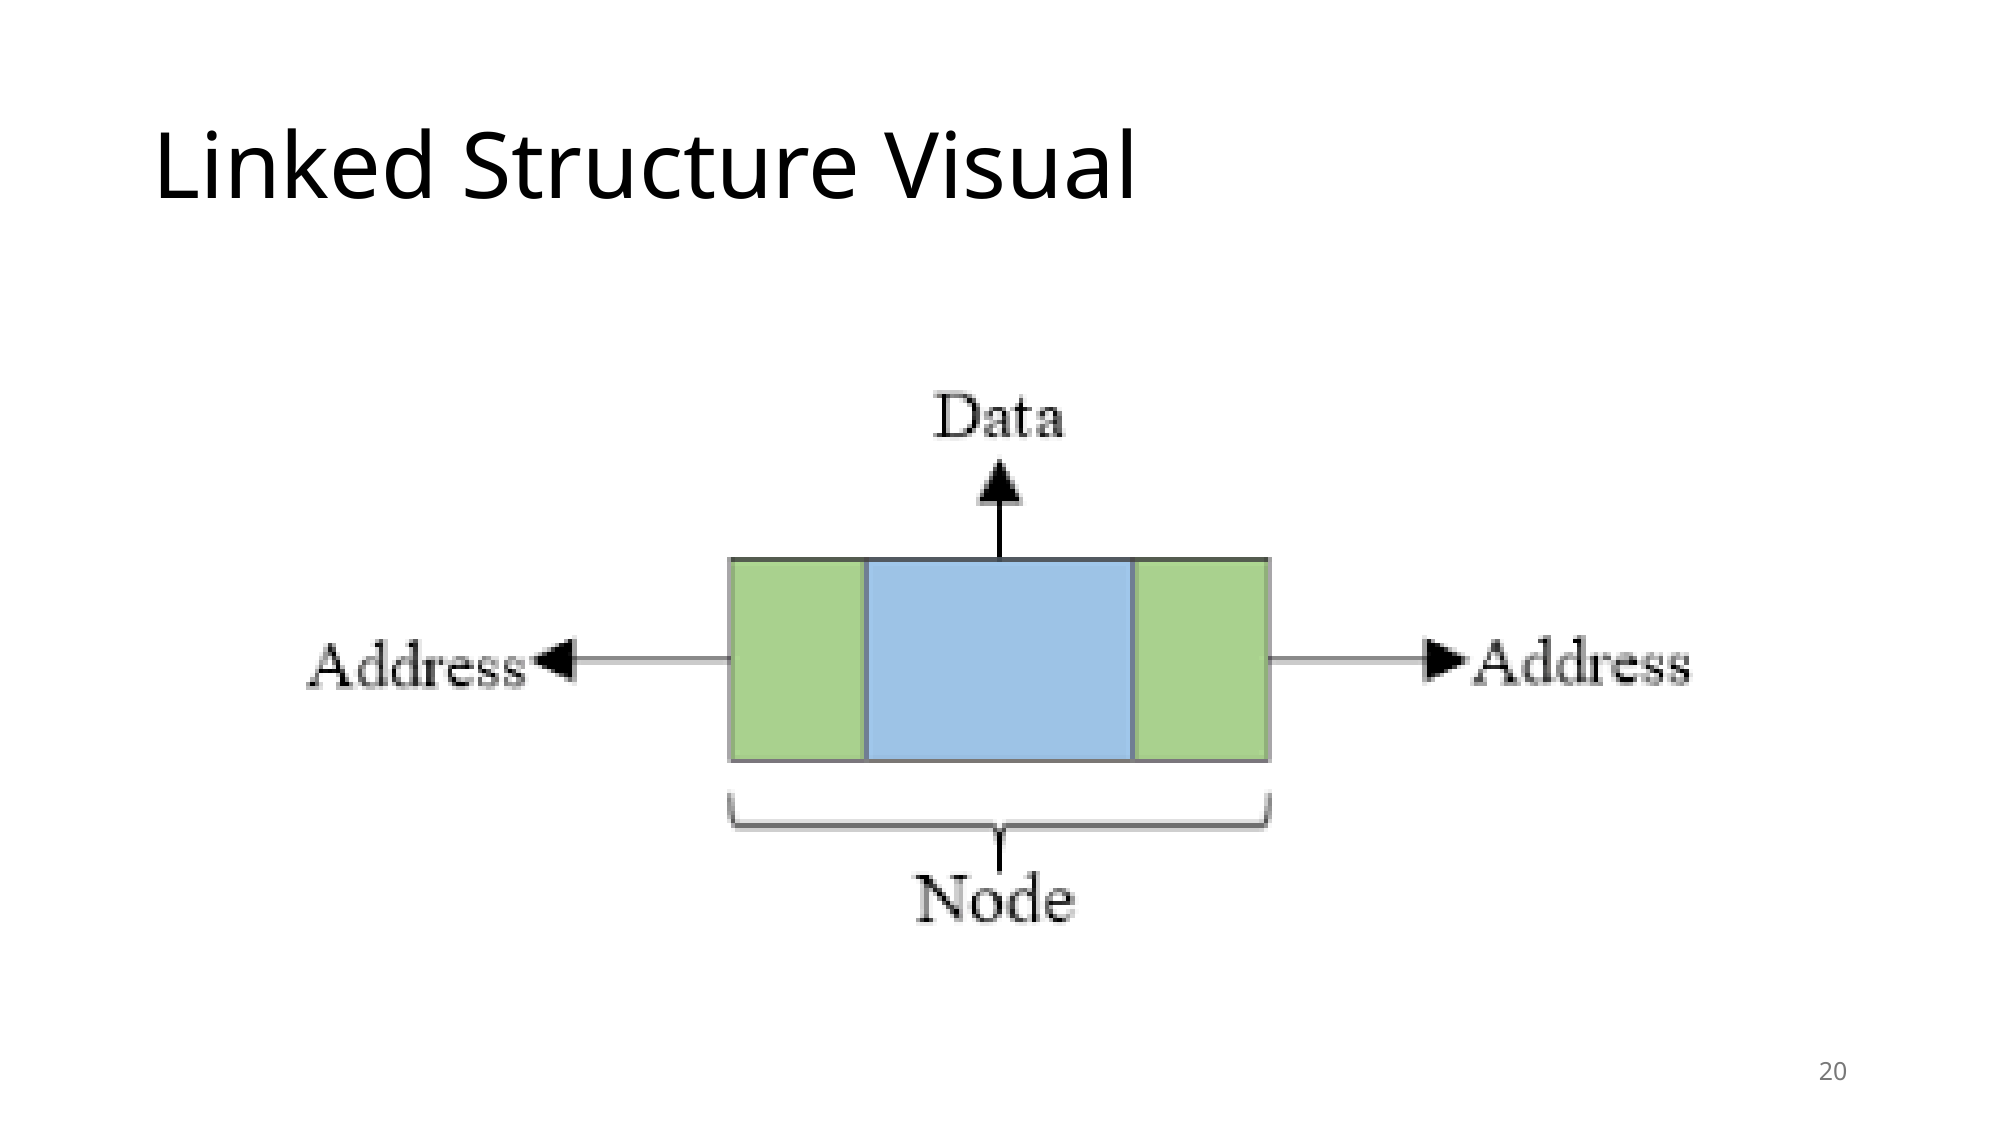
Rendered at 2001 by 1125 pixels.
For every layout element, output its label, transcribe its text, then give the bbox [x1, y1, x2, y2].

slide_number 20 [1412, 1042, 1863, 1103]
title Linked Structure Visual [137, 59, 1863, 278]
picture [225, 355, 1775, 958]
